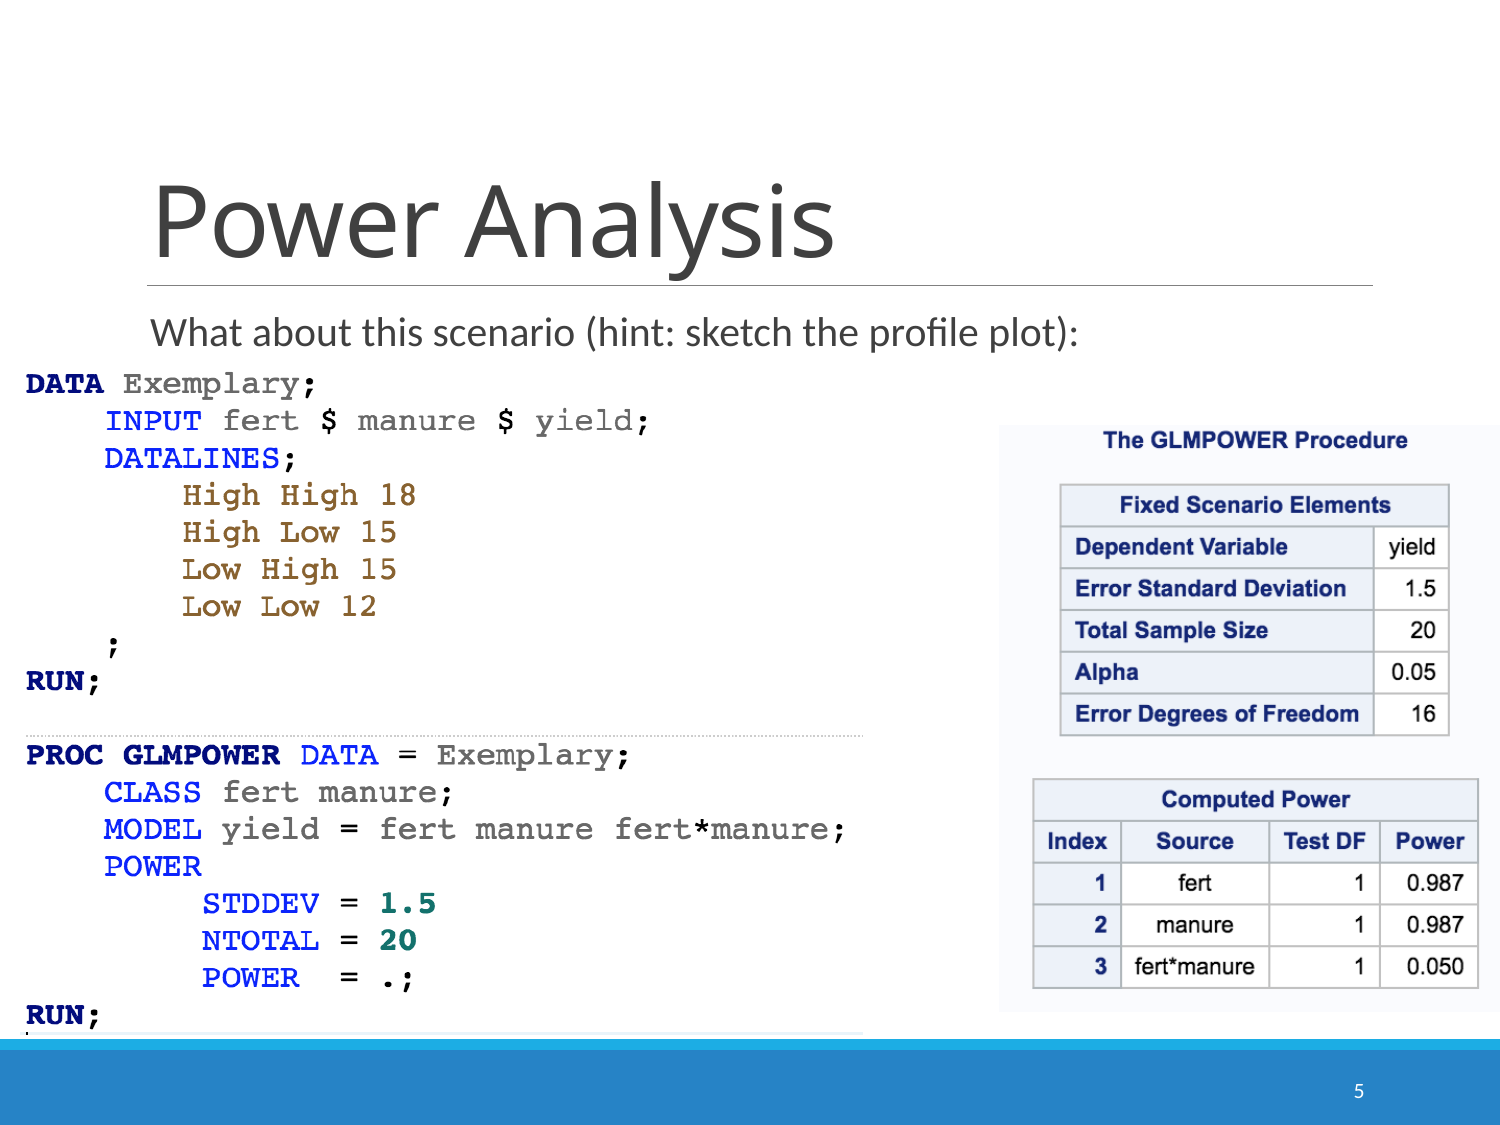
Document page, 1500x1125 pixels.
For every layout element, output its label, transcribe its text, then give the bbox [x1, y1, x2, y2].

slide_number 5 [1218, 1059, 1380, 1120]
picture [999, 421, 1500, 1012]
title Power Analysis [135, 47, 1373, 285]
list What about this scenario (hint: sketch the profile plot): [135, 302, 1450, 963]
picture [19, 364, 863, 1036]
